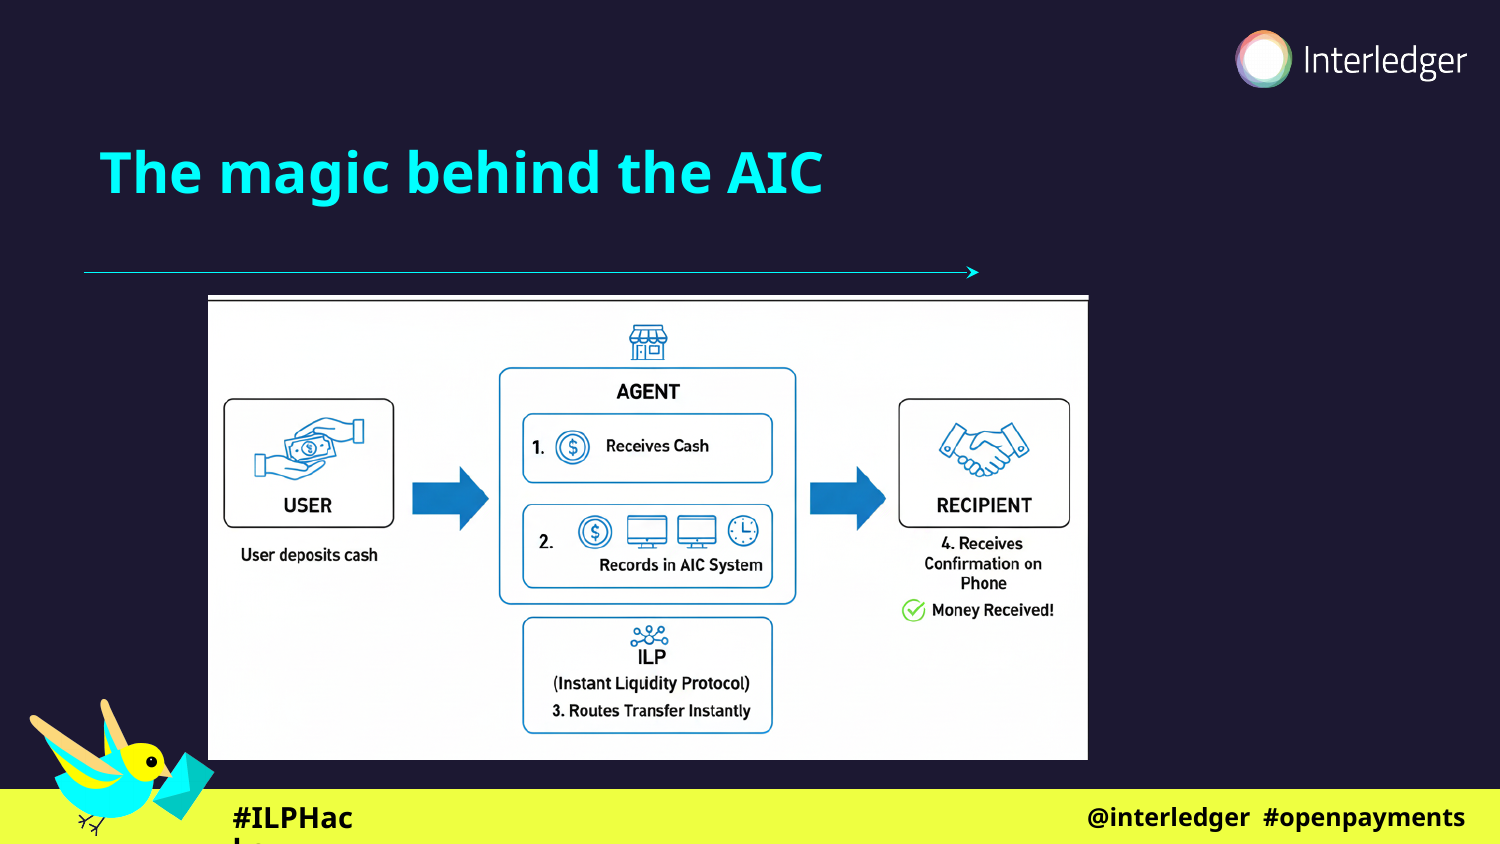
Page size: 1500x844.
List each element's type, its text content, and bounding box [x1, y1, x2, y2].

text_box The magic behind the AIC [83, 140, 842, 235]
picture [0, 0, 1500, 844]
